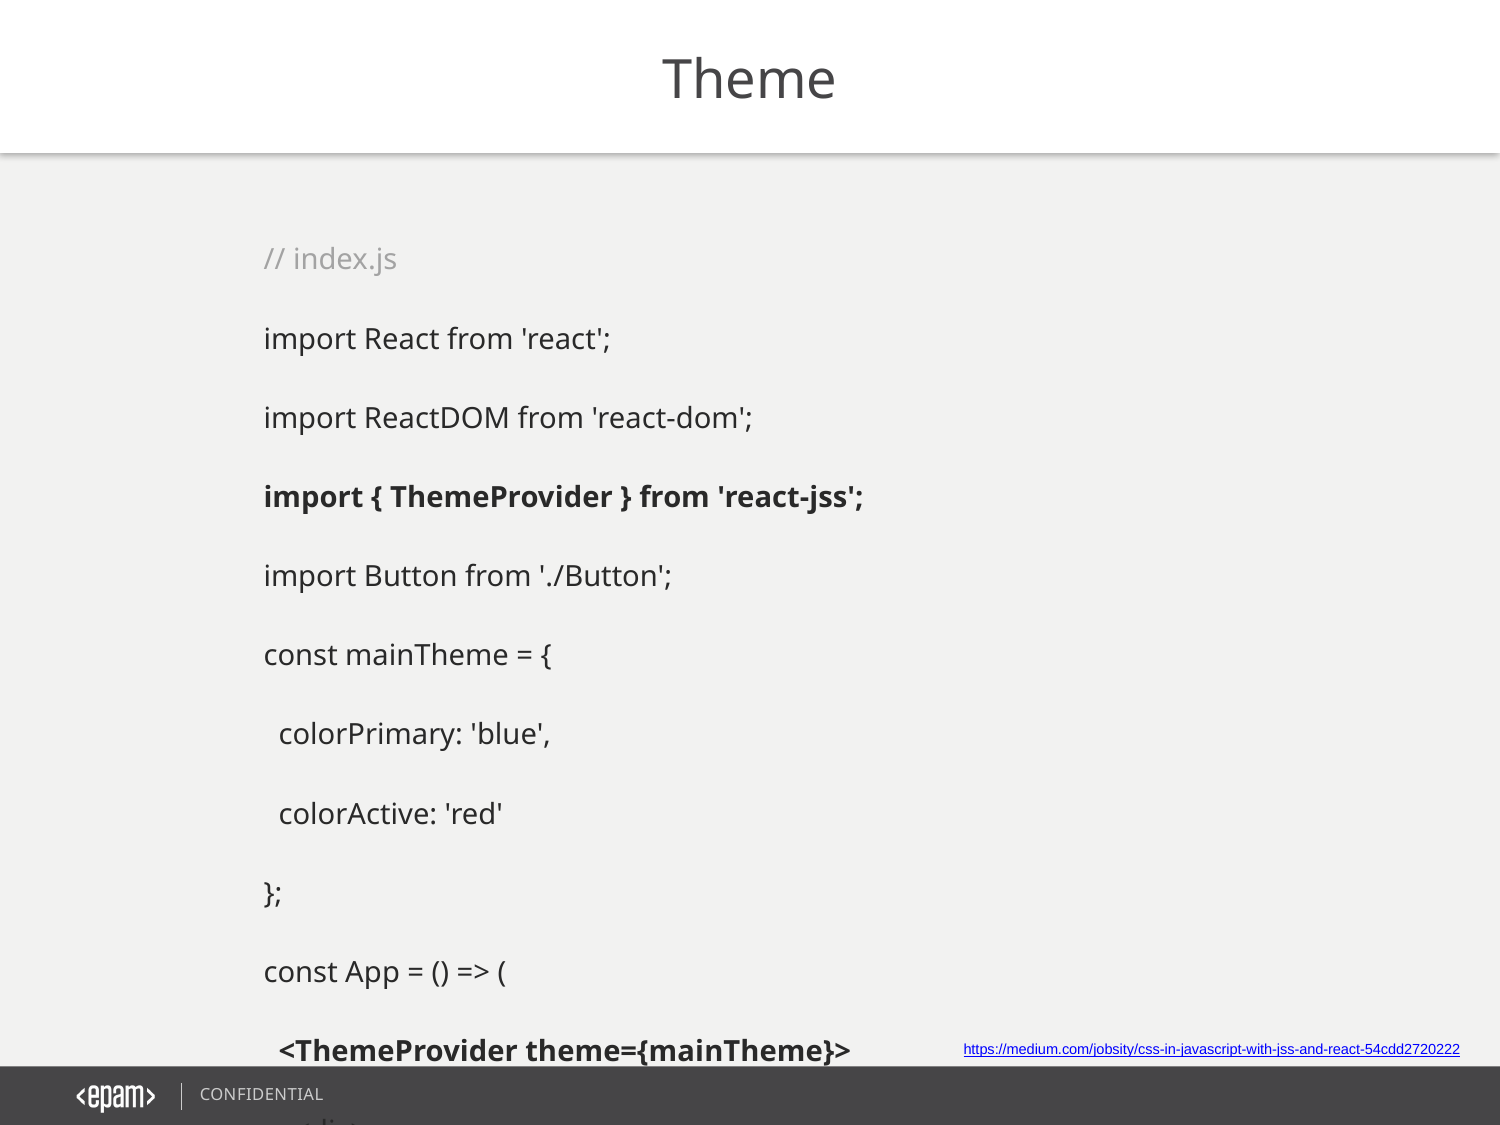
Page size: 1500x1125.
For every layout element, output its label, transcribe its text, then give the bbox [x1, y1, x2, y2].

picture [76, 1085, 155, 1113]
text_box https://medium.com/jobsity/css-in-javascript-with-jss-and-react-54cdd2720222 [956, 1032, 1468, 1066]
text_box Theme [0, 0, 1500, 153]
text_box // index.js import React from 'react'; import ReactDOM from 'react-dom'; import { ThemeProvider } from 'react-jss'; import Button from './Button'; const mainTheme = { colorPrimary: 'blue', colorActive: 'red' }; const App = () => ( <ThemeProvider theme={mainTheme}> <div> <Button>Button</Button> <Button active>Active Button</Button> </div> </ThemeProvider> ) ReactDOM.render(<App />, document.querySelector('#root')); [255, 188, 1111, 1125]
